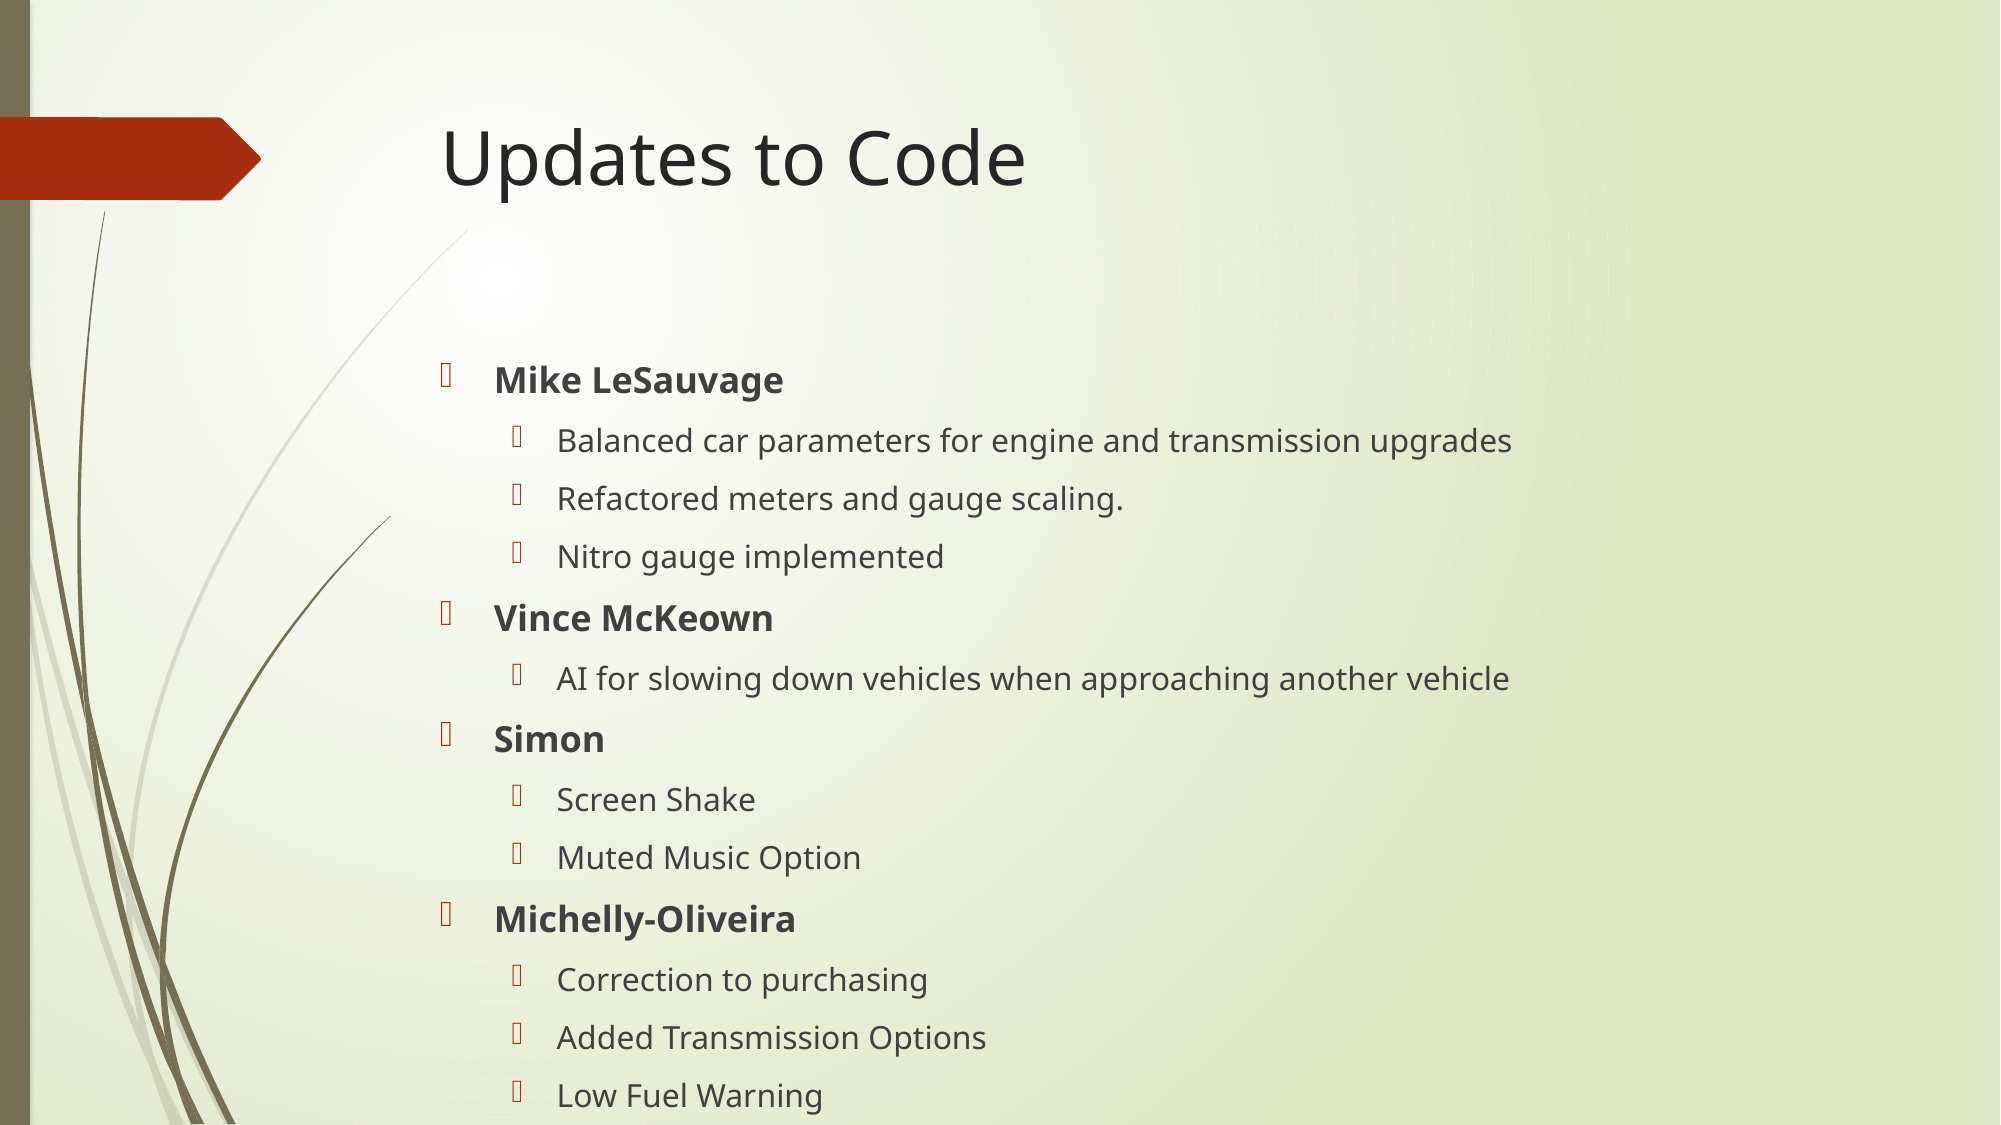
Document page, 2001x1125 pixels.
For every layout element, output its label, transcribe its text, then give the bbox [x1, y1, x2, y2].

title Updates to Code [425, 102, 1888, 313]
list Mike LeSauvage Balanced car parameters for engine and transmission upgrades Refactored meters and gauge scaling. Nitro gauge implemented Vince McKeown AI for slowing down vehicles when approaching another vehicle Simon Screen Shake Muted Music Option Michelly-Oliveira Correction to purchasing Added Transmission Options Low Fuel Warning [424, 350, 1888, 1125]
